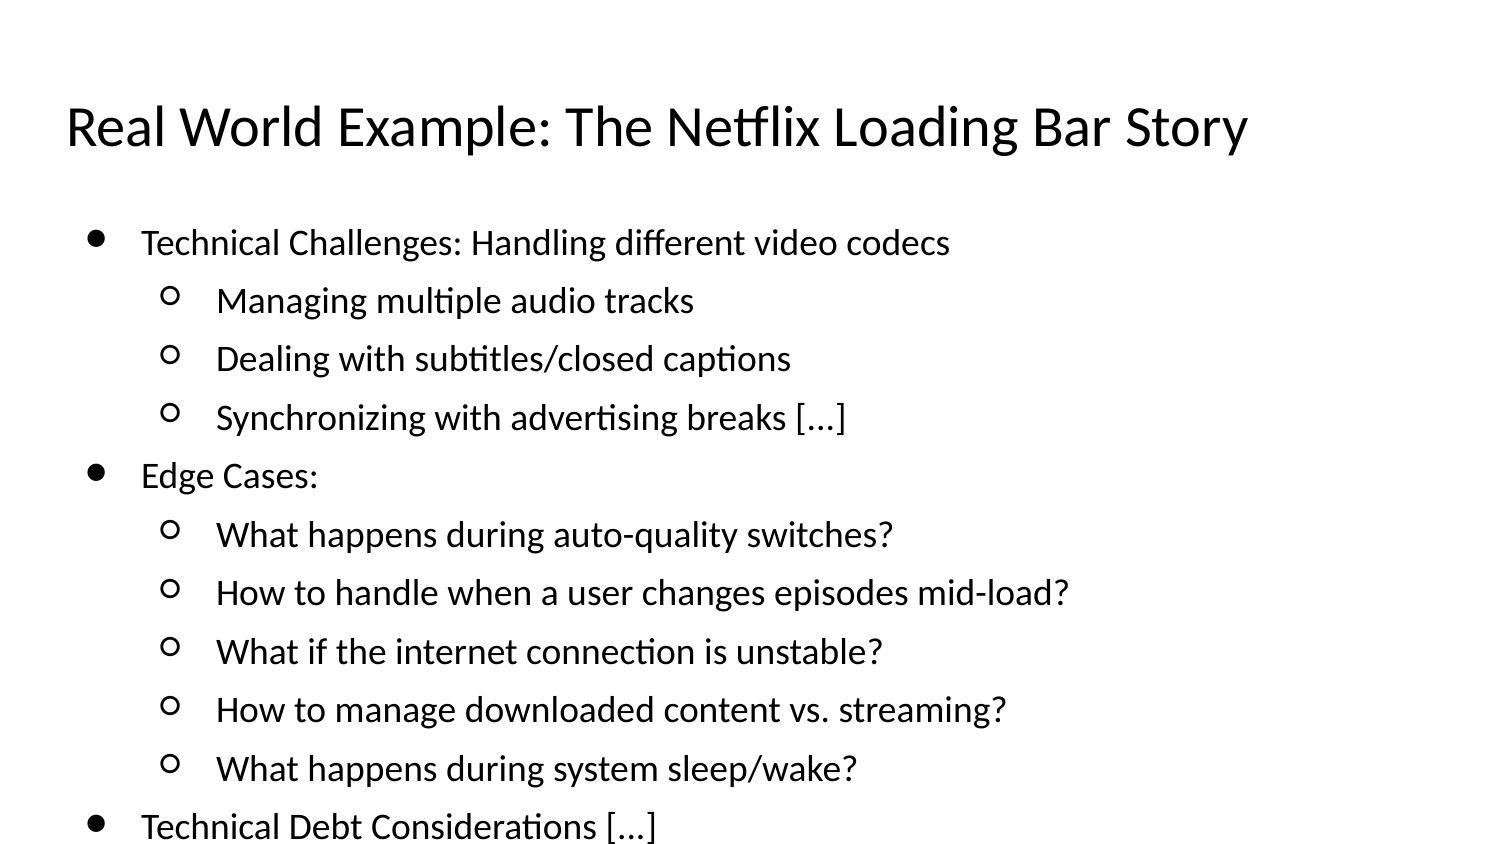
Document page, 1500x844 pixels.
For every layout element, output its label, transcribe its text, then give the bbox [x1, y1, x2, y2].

list Technical Challenges: Handling different video codecs Managing multiple audio tracks Dealing with subtitles/closed captions Synchronizing with advertising breaks [...] Edge Cases: What happens during auto-quality switches? How to handle when a user changes episodes mid-load? What if the internet connection is unstable? How to manage downloaded content vs. streaming? What happens during system sleep/wake? Technical Debt Considerations [...] [51, 189, 1449, 844]
title Real World Example: The Netflix Loading Bar Story [51, 72, 1449, 189]
